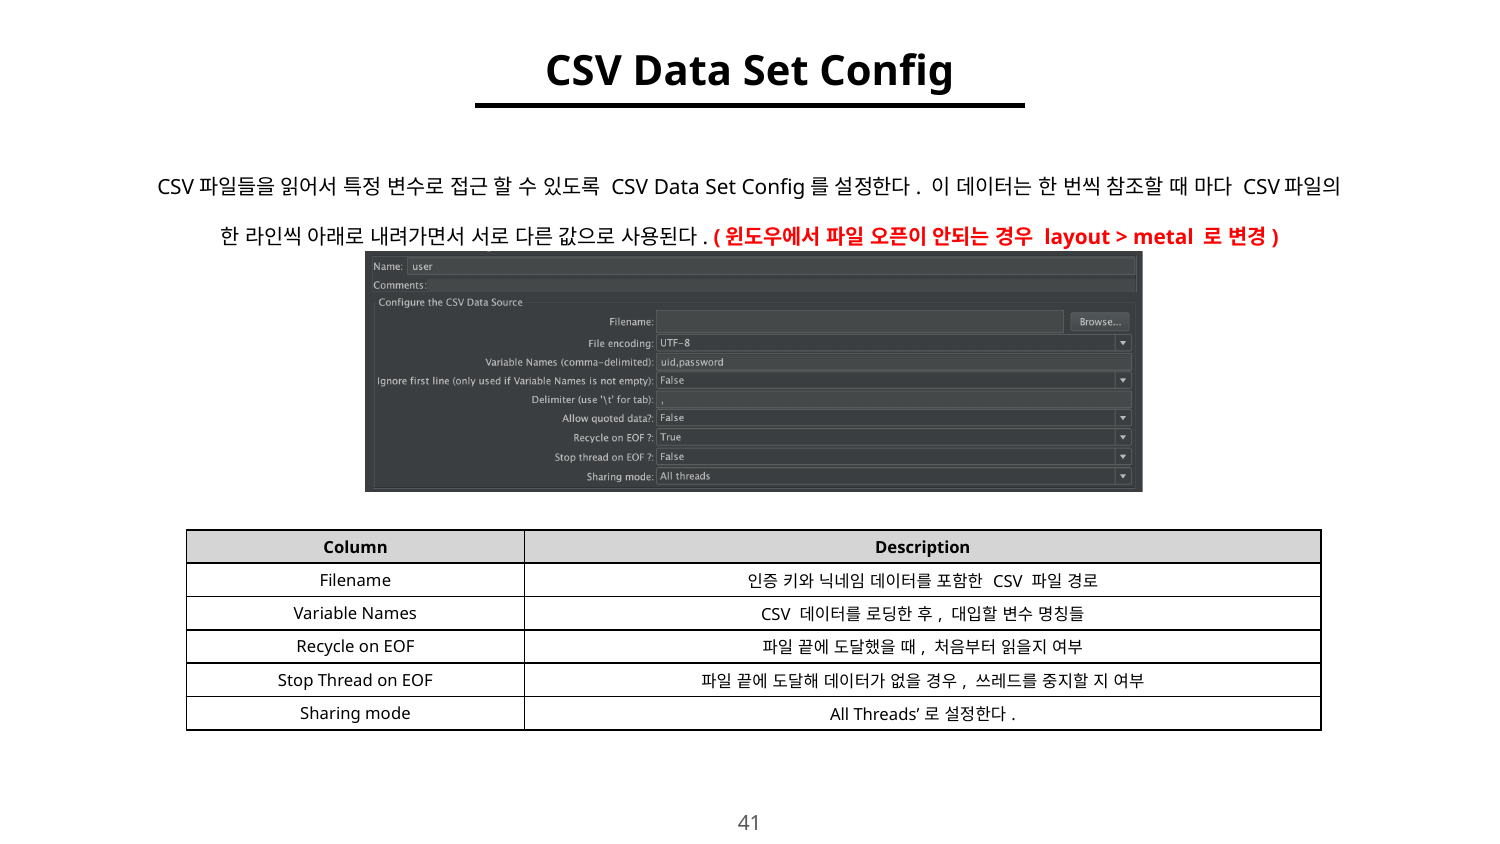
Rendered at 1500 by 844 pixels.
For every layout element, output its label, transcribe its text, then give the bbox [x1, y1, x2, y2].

title CSV Data Set Config [367, 37, 1133, 101]
table_cell Recycle on EOF [187, 631, 524, 662]
table_header Description [525, 531, 1320, 562]
picture [364, 251, 1143, 514]
text_box CSV파일들을 읽어서 특정 변수로 접근 할 수 있도록 CSV Data Set Config를 설정한다. 이 데이터는 한 번씩 참조할 때 마다 CSV파일의 한 라인씩 아래로 내려가면서 서로 다른 값으로 사용된다. (윈도우에서 파일 오픈이 안되는 경우 layout > metal 로 변경) [151, 152, 1348, 246]
table_cell All Threads’로 설정한다. [525, 697, 1320, 729]
table_cell 파일 끝에 도달해 데이터가 없을 경우, 쓰레드를 중지할 지 여부 [525, 664, 1320, 696]
table_header Column [187, 531, 524, 562]
table_cell Filename [187, 564, 524, 596]
table_cell Variable Names [187, 597, 524, 629]
table_cell CSV 데이터를 로딩한 후, 대입할 변수 명칭들 [525, 597, 1320, 629]
table_cell Stop Thread on EOF [187, 664, 524, 696]
slide_number ‹#› [729, 804, 770, 833]
table_cell 파일 끝에 도달했을 때, 처음부터 읽을지 여부 [525, 631, 1320, 662]
table_cell Sharing mode [187, 697, 524, 729]
table_cell 인증 키와 닉네임 데이터를 포함한 CSV 파일 경로 [525, 564, 1320, 596]
